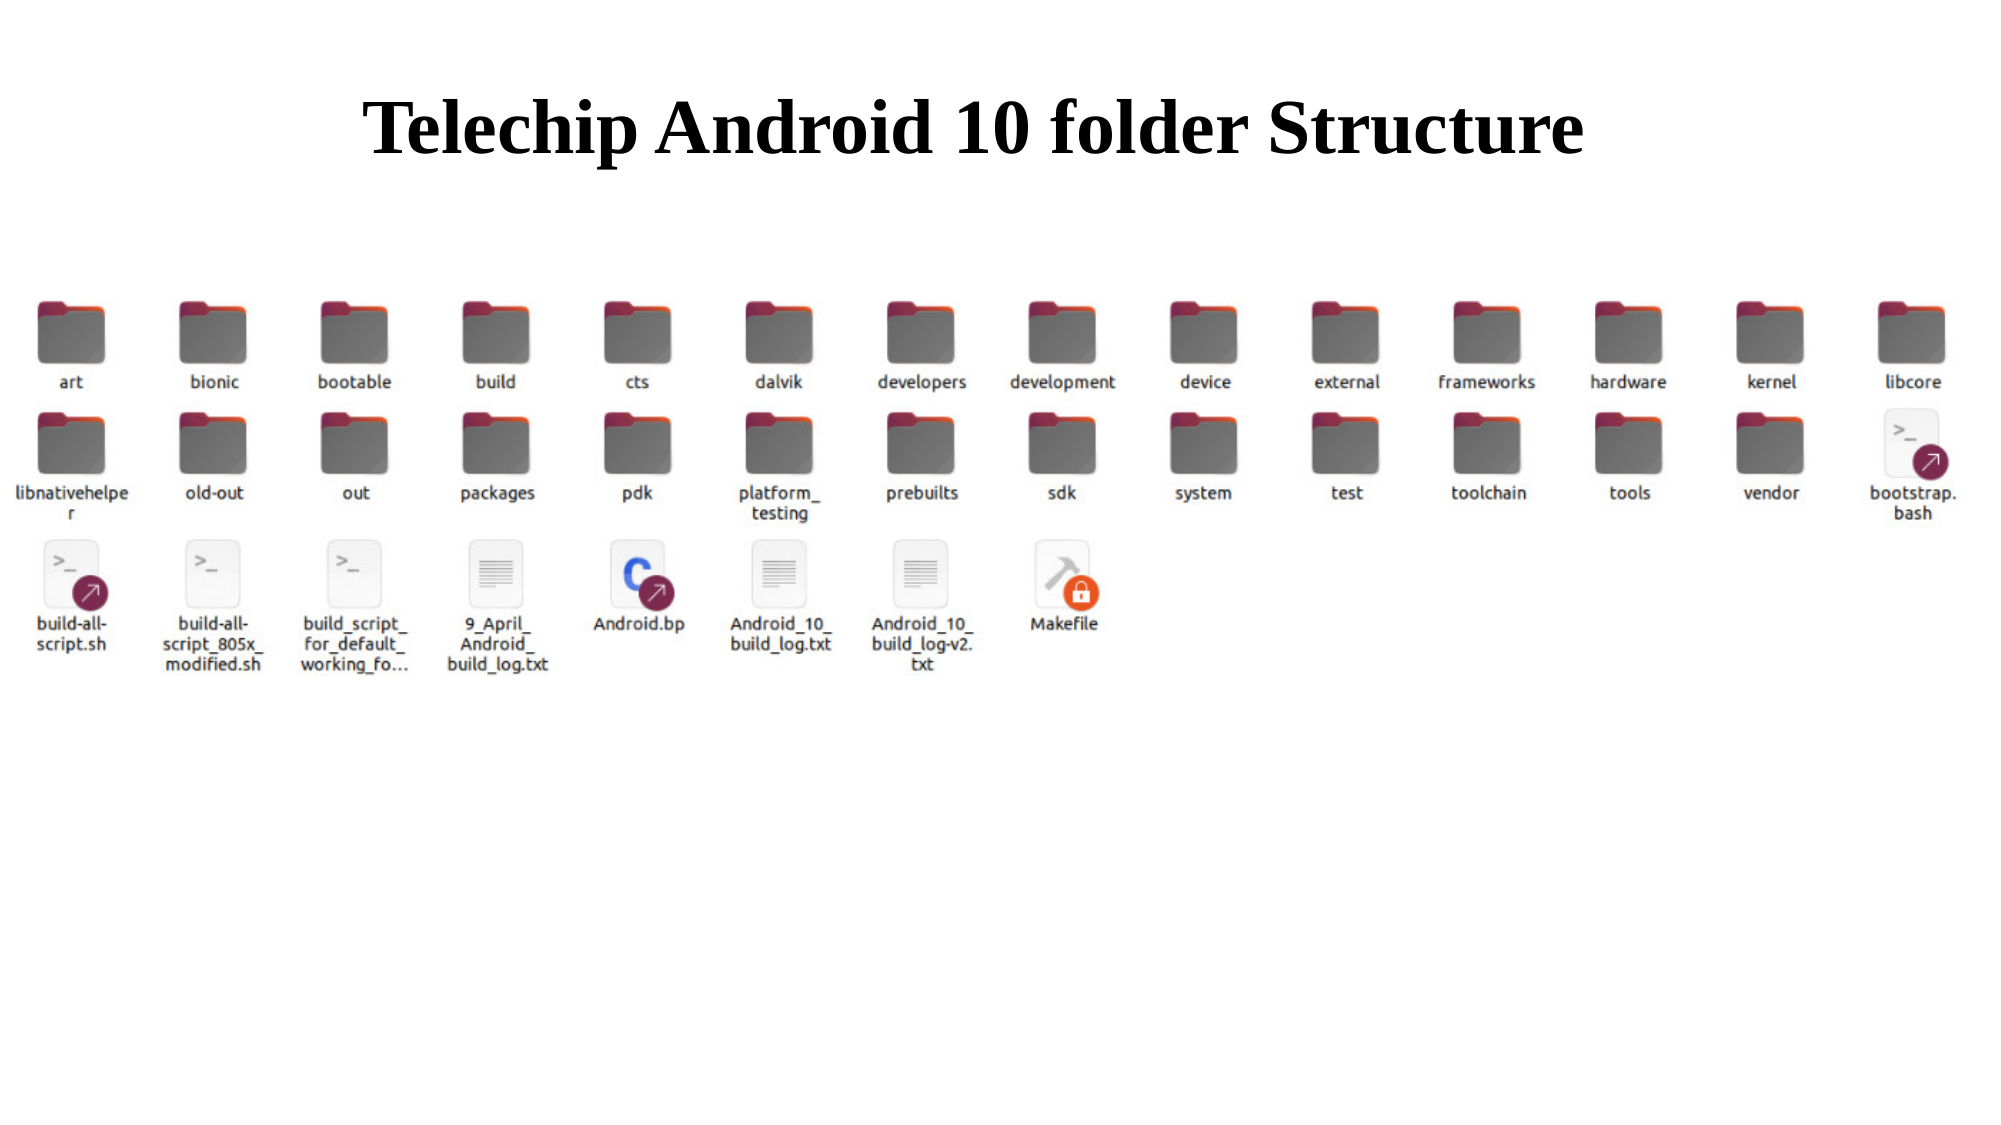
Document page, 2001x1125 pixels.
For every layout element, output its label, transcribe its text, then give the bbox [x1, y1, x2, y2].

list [0, 288, 1989, 739]
title Telechip Android 10 folder Structure [138, 72, 1808, 247]
